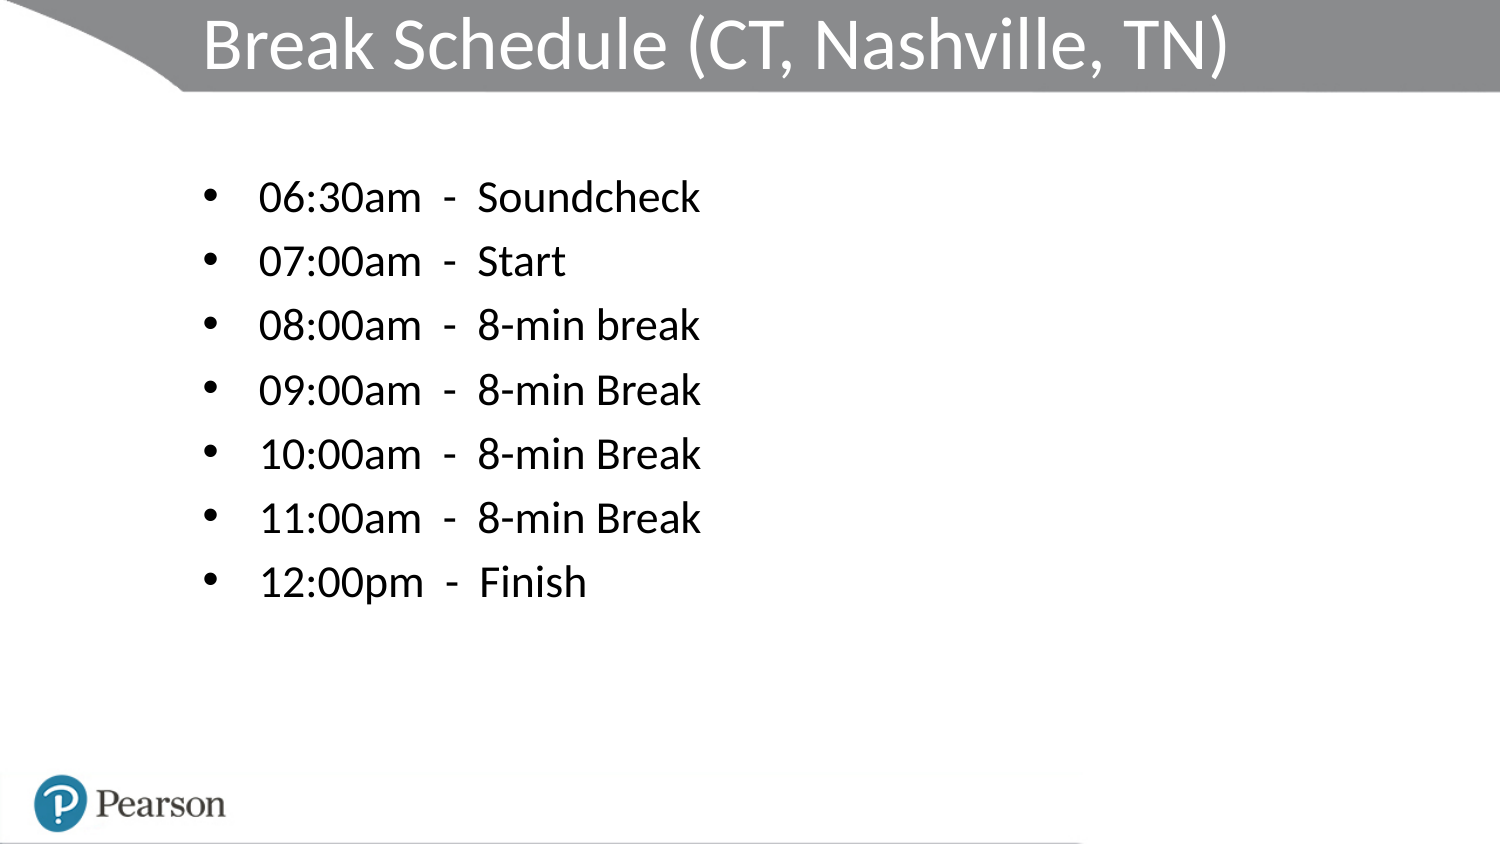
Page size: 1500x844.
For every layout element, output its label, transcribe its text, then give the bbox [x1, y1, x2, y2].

picture [0, 0, 1500, 844]
title Break Schedule (CT, Nashville, TN) [187, 0, 1426, 79]
list 06:30am - Soundcheck 07:00am - Start 08:00am - 8-min break 09:00am - 8-min Break 10:00am - 8-min Break 11:00am - 8-min Break 12:00pm - Finish [187, 159, 1425, 742]
